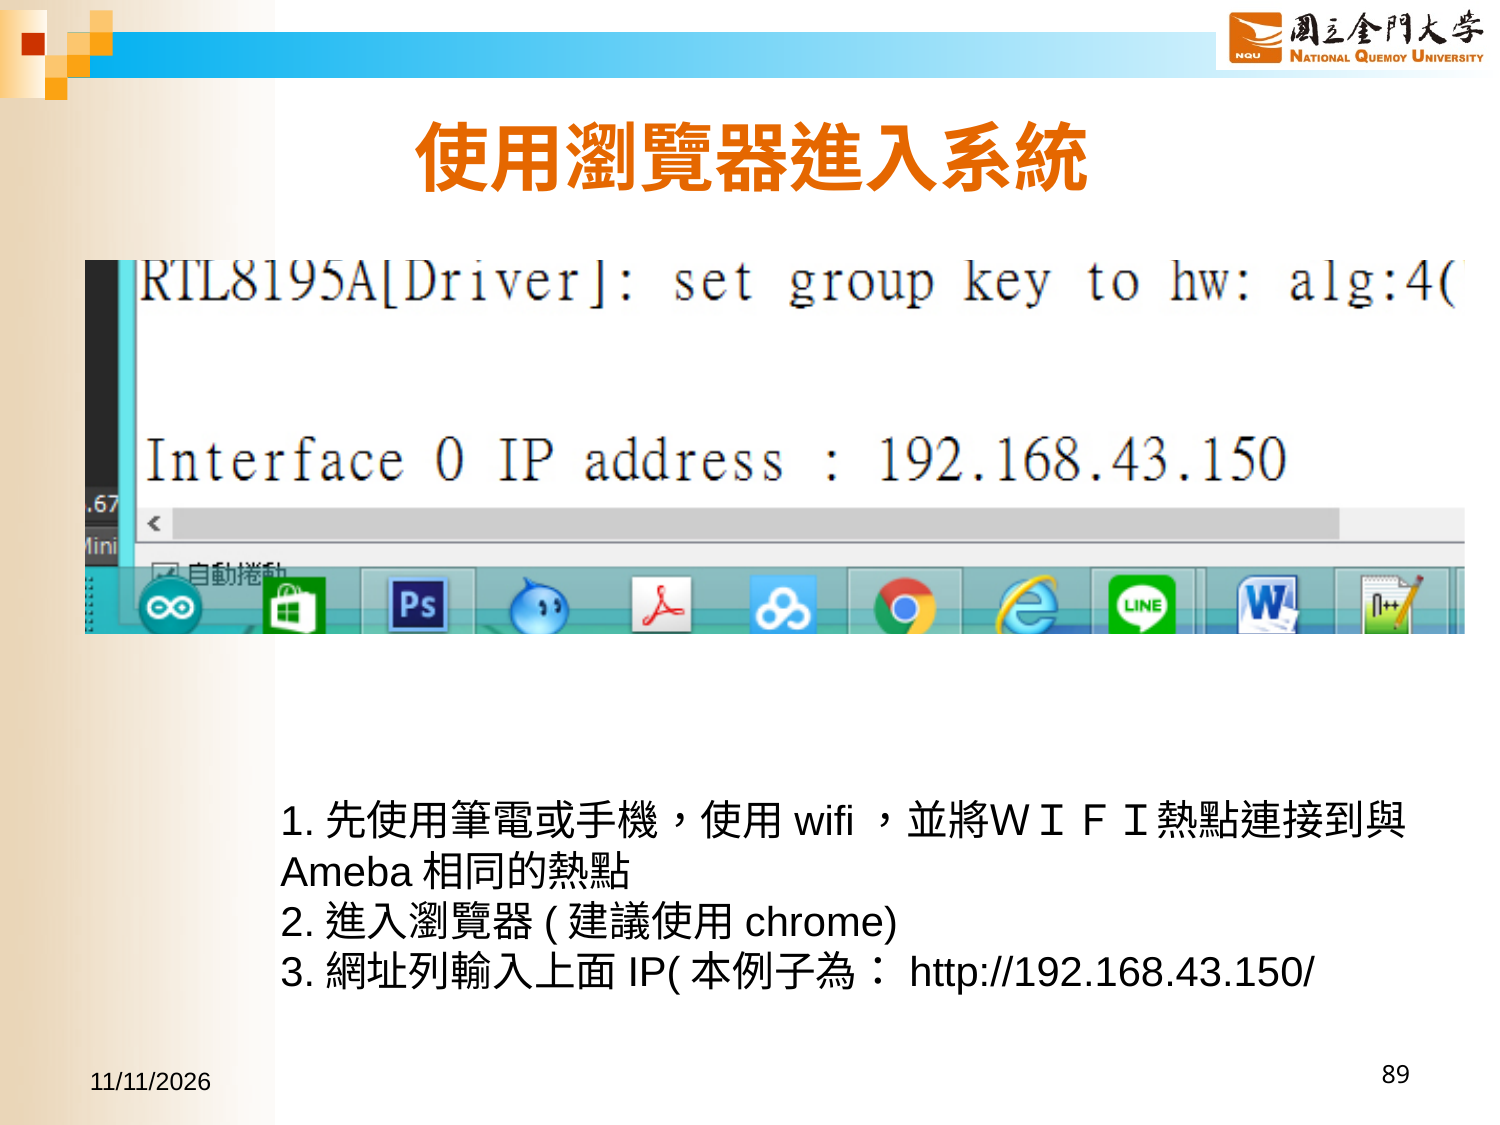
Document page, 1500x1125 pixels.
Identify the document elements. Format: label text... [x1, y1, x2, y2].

text_box 1.先使用筆電或手機，使用wifi，並將ＷＩＦＩ熱點連接到與Ameba相同的熱點 2.進入瀏覽器(建議使用chrome) 3.網址列輸入上面IP(本例子為：http://192.168.43.150/ [265, 786, 1425, 1002]
title 使用瀏覽器進入系統 [76, 42, 1427, 258]
picture [1216, 1, 1499, 70]
picture [50, 260, 1465, 634]
text_box 2017/6/24 [75, 1024, 425, 1103]
text_box 89 [1074, 1024, 1425, 1100]
